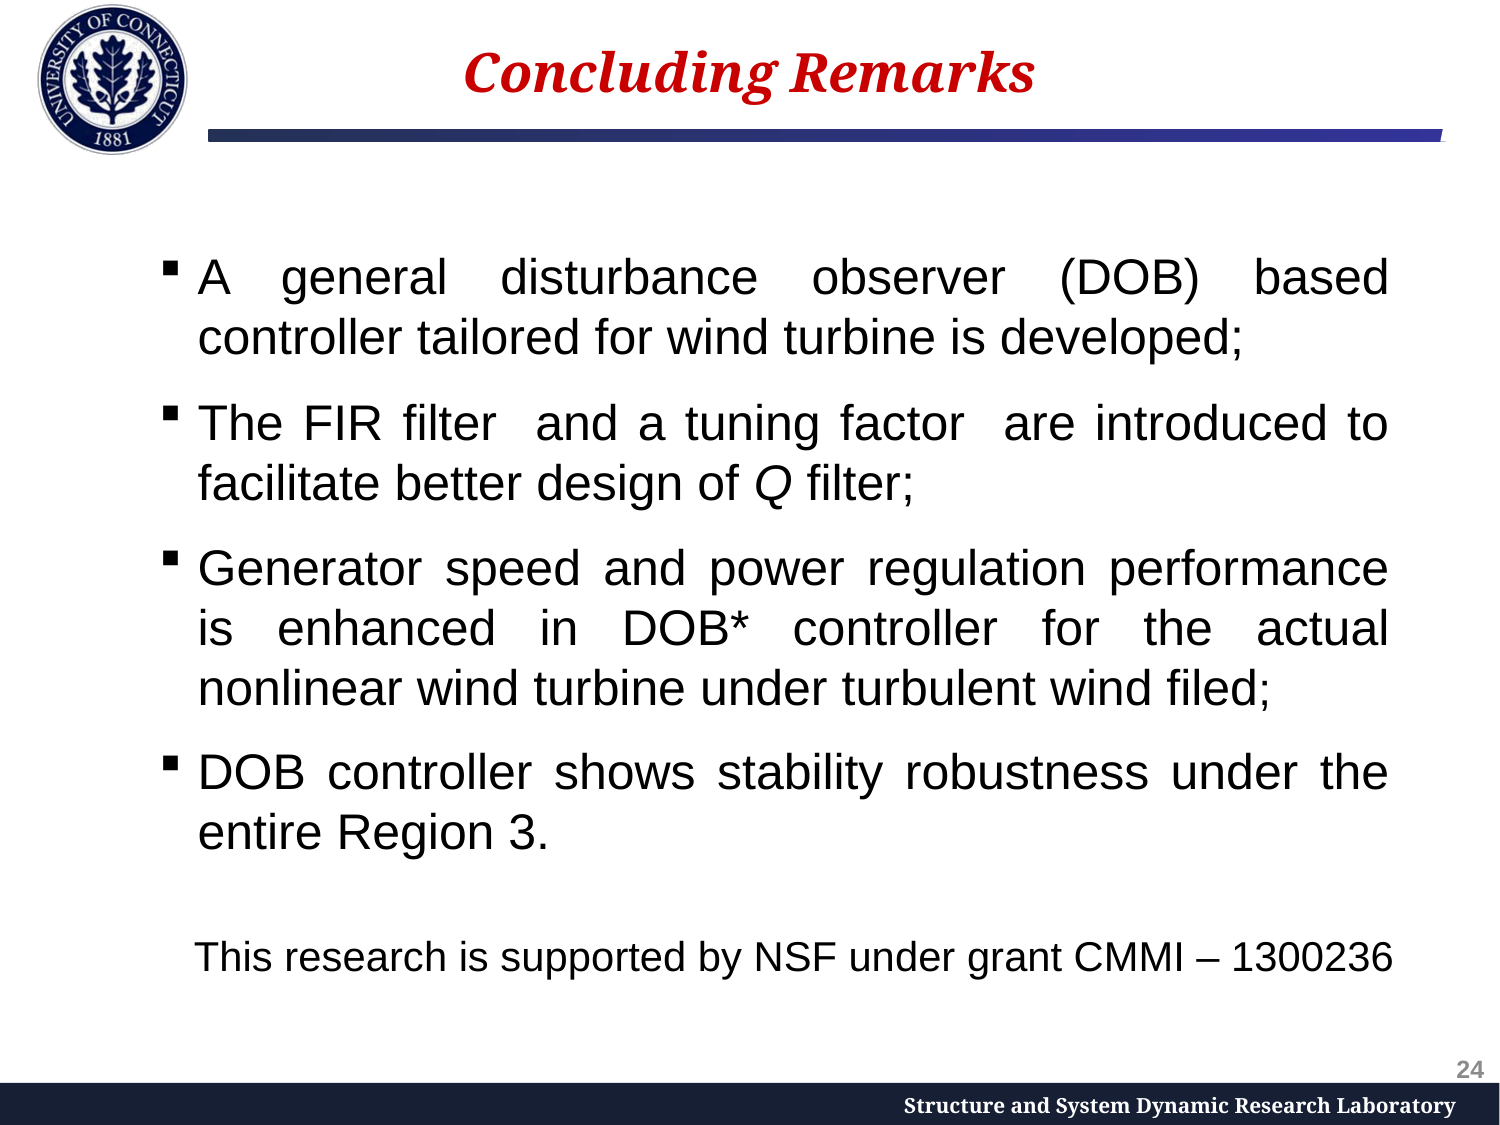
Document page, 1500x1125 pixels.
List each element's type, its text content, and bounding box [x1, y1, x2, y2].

slide_number 24 [1149, 1038, 1500, 1099]
text_box Concluding Remarks [0, 0, 1500, 143]
picture [37, 143, 188, 155]
text_box This research is supported by NSF under grant CMMI – 1300236 [179, 922, 1415, 987]
